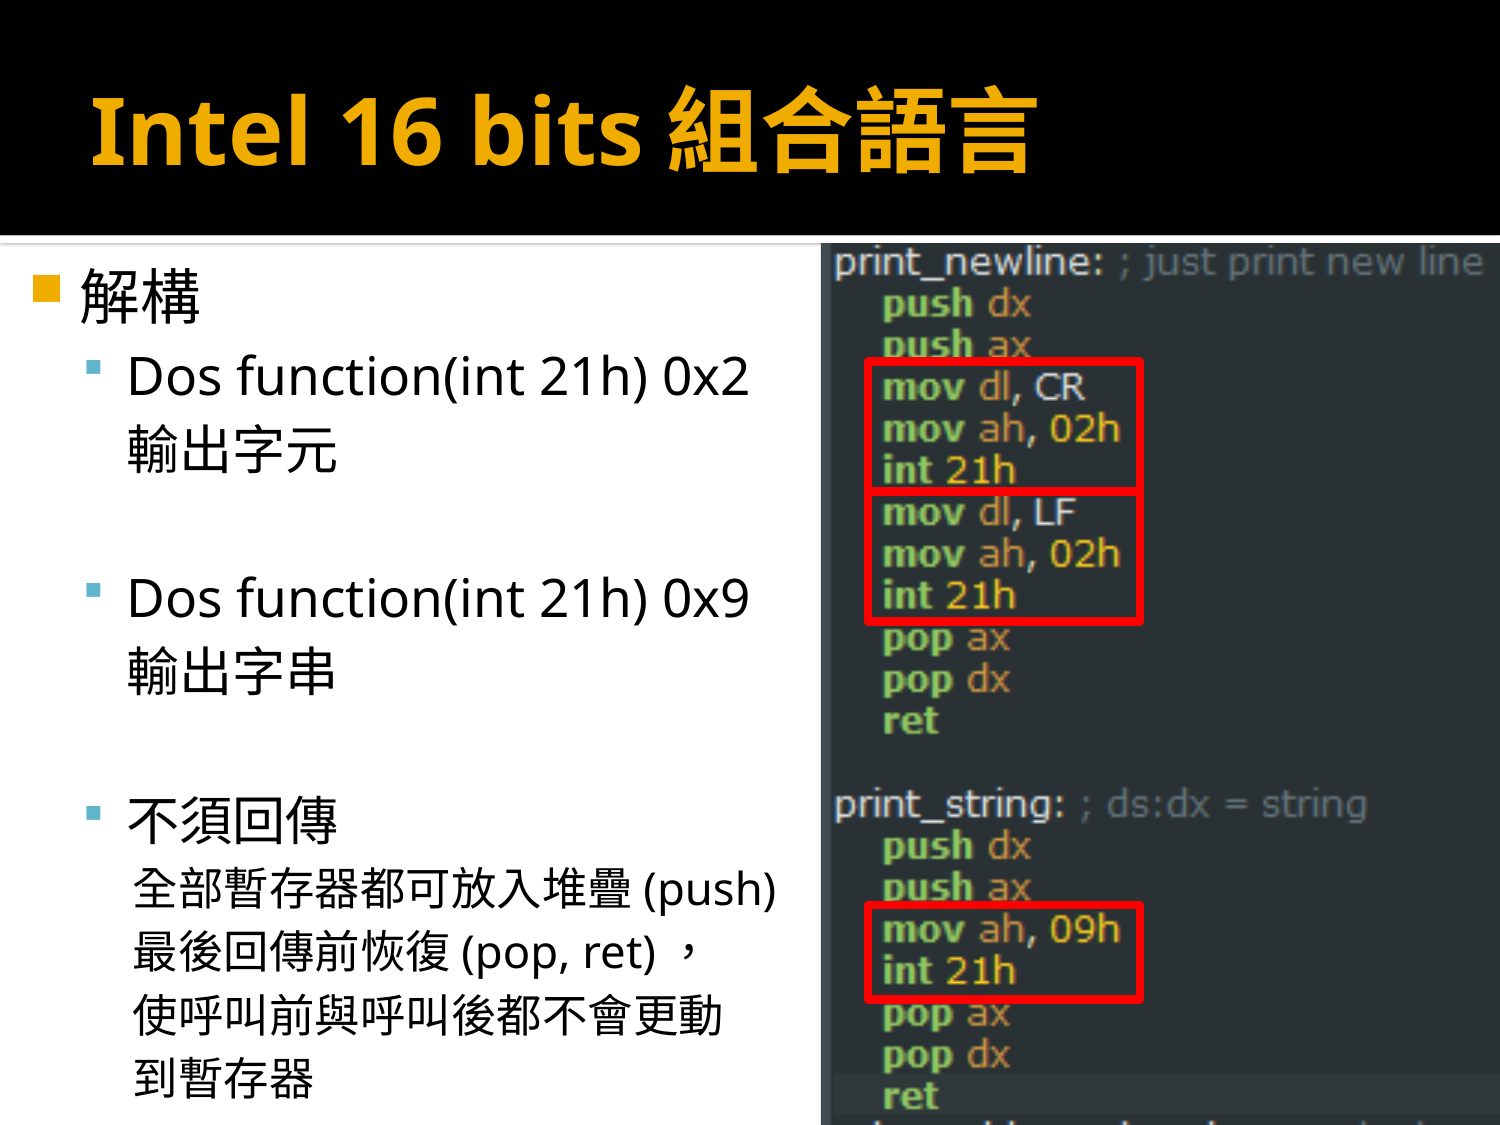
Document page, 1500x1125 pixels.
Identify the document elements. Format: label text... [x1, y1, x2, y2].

list 解構 Dos function(int 21h) 0x2 輸出字元 Dos function(int 21h) 0x9 輸出字串 不須回傳 全部暫存器都可放入堆疊(push) 最後回傳前恢復(pop, ret)， 使呼叫前與呼叫後都不會更動 到暫存器 [0, 243, 819, 1125]
picture [820, 243, 1500, 1125]
title Intel 16 bits組合語言 [75, 25, 1425, 231]
